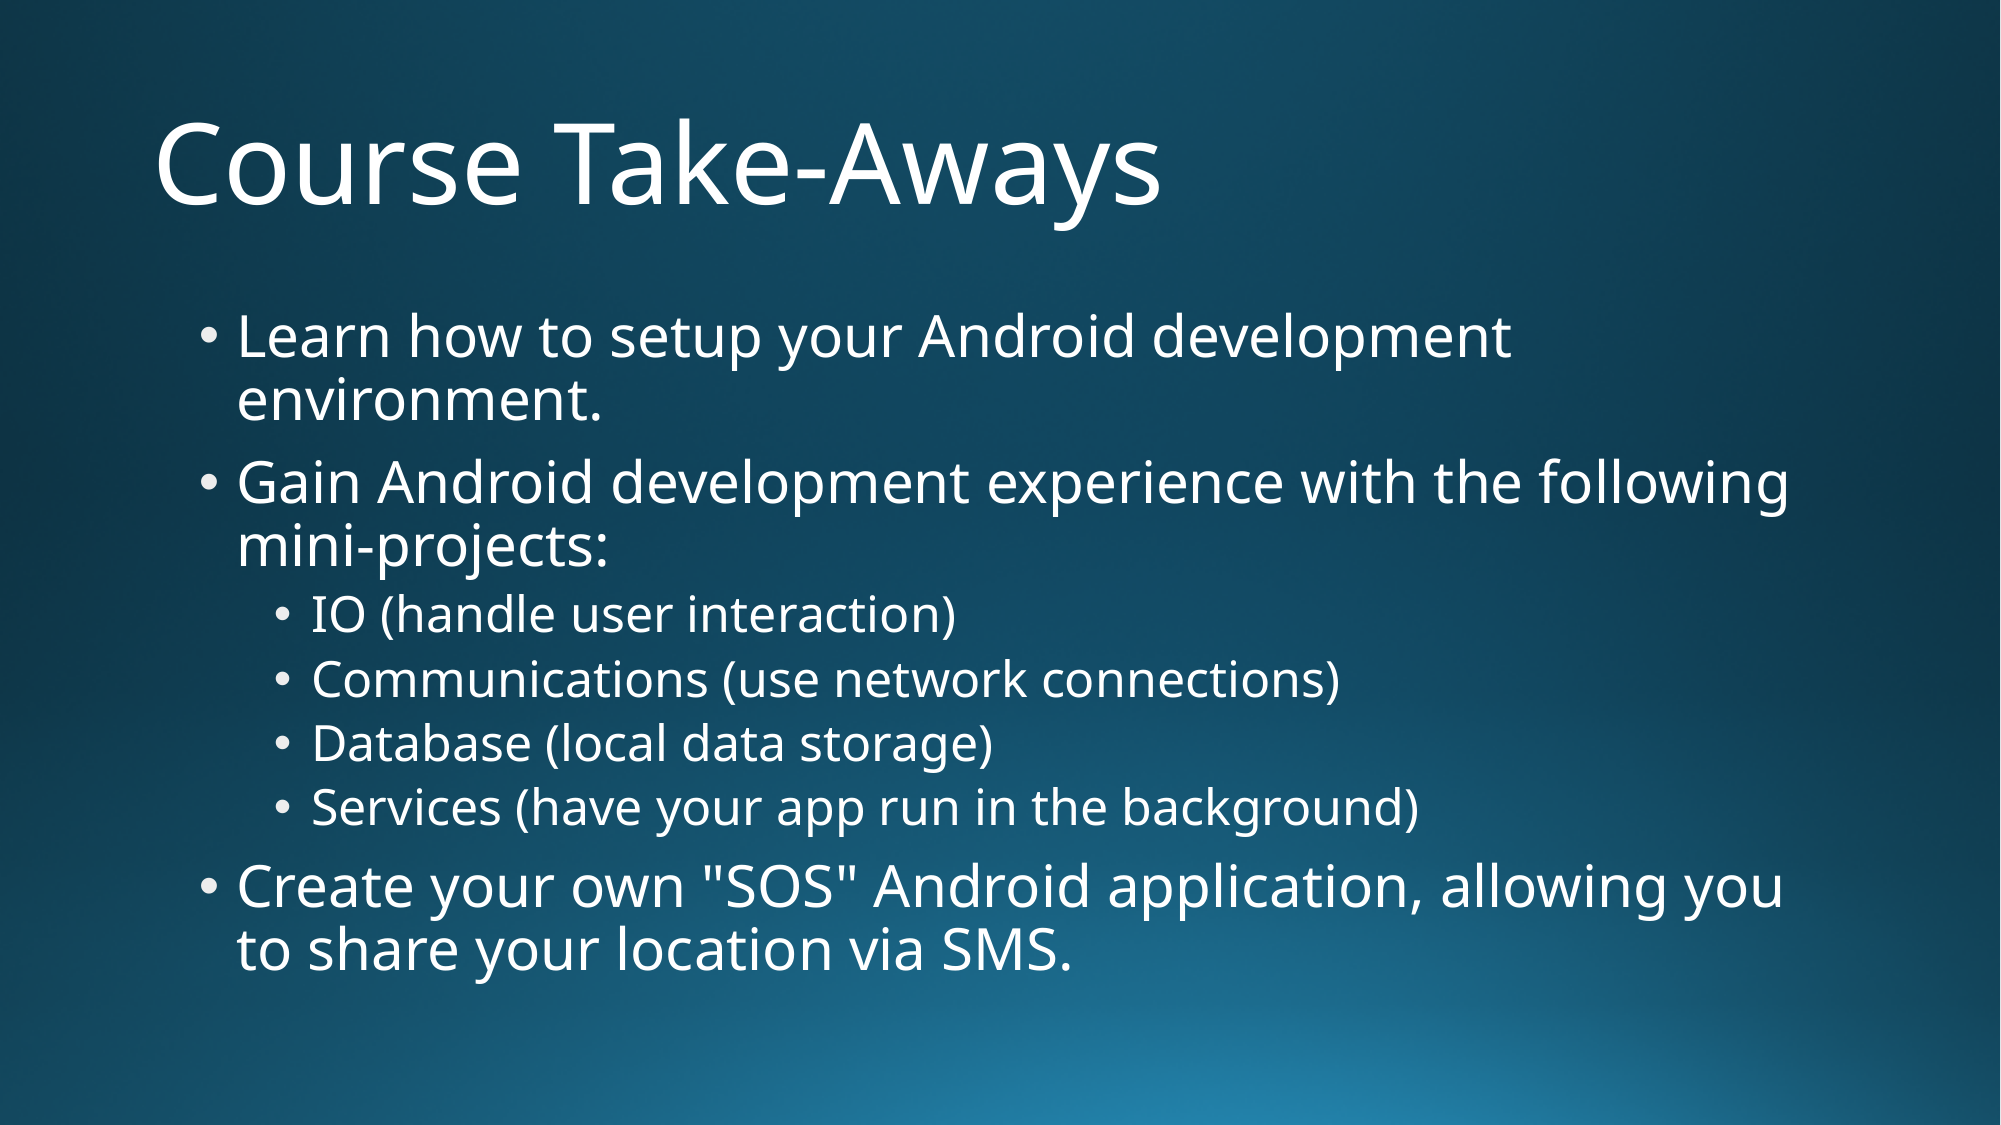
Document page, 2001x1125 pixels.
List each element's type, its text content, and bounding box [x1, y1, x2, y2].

picture [0, 0, 2001, 1125]
title Course Take-Aways [137, 59, 1863, 278]
list Learn how to setup your Android development environment. Gain Android development experience with the following mini-projects: IO (handle user interaction) Communications (use network connections) Database (local data storage) Services (have your app run in the background) Create your own "SOS" Android application, allowing you to share your location via SMS. [183, 299, 1863, 1014]
